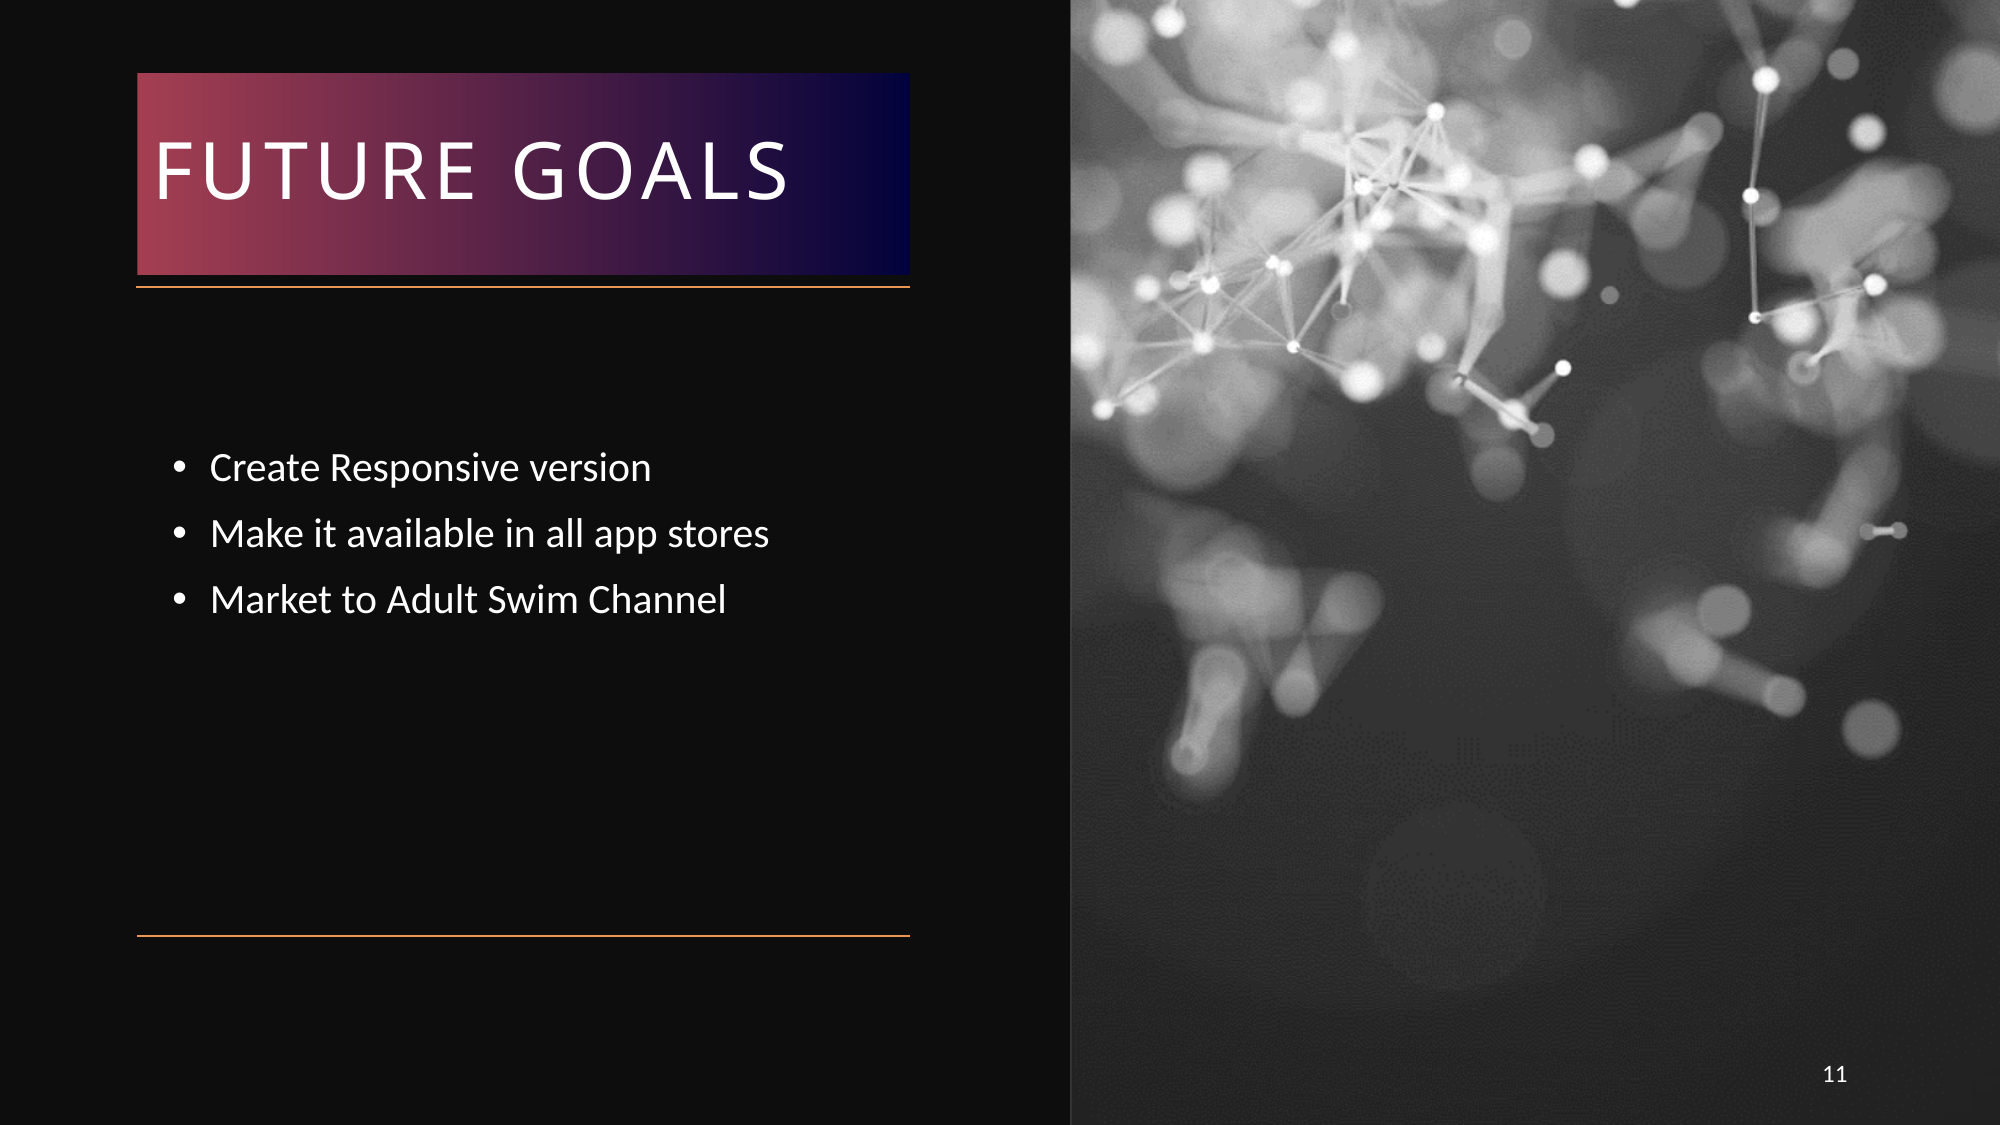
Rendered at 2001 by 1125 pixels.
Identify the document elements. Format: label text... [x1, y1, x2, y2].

picture [972, 0, 2000, 1125]
list Create Responsive version Make it available in all app stores Market to Adult Swim Channel [157, 438, 910, 748]
text_box [0, 0, 1070, 1125]
title Future Goals [137, 73, 910, 275]
slide_number 11 [1526, 1042, 1863, 1103]
